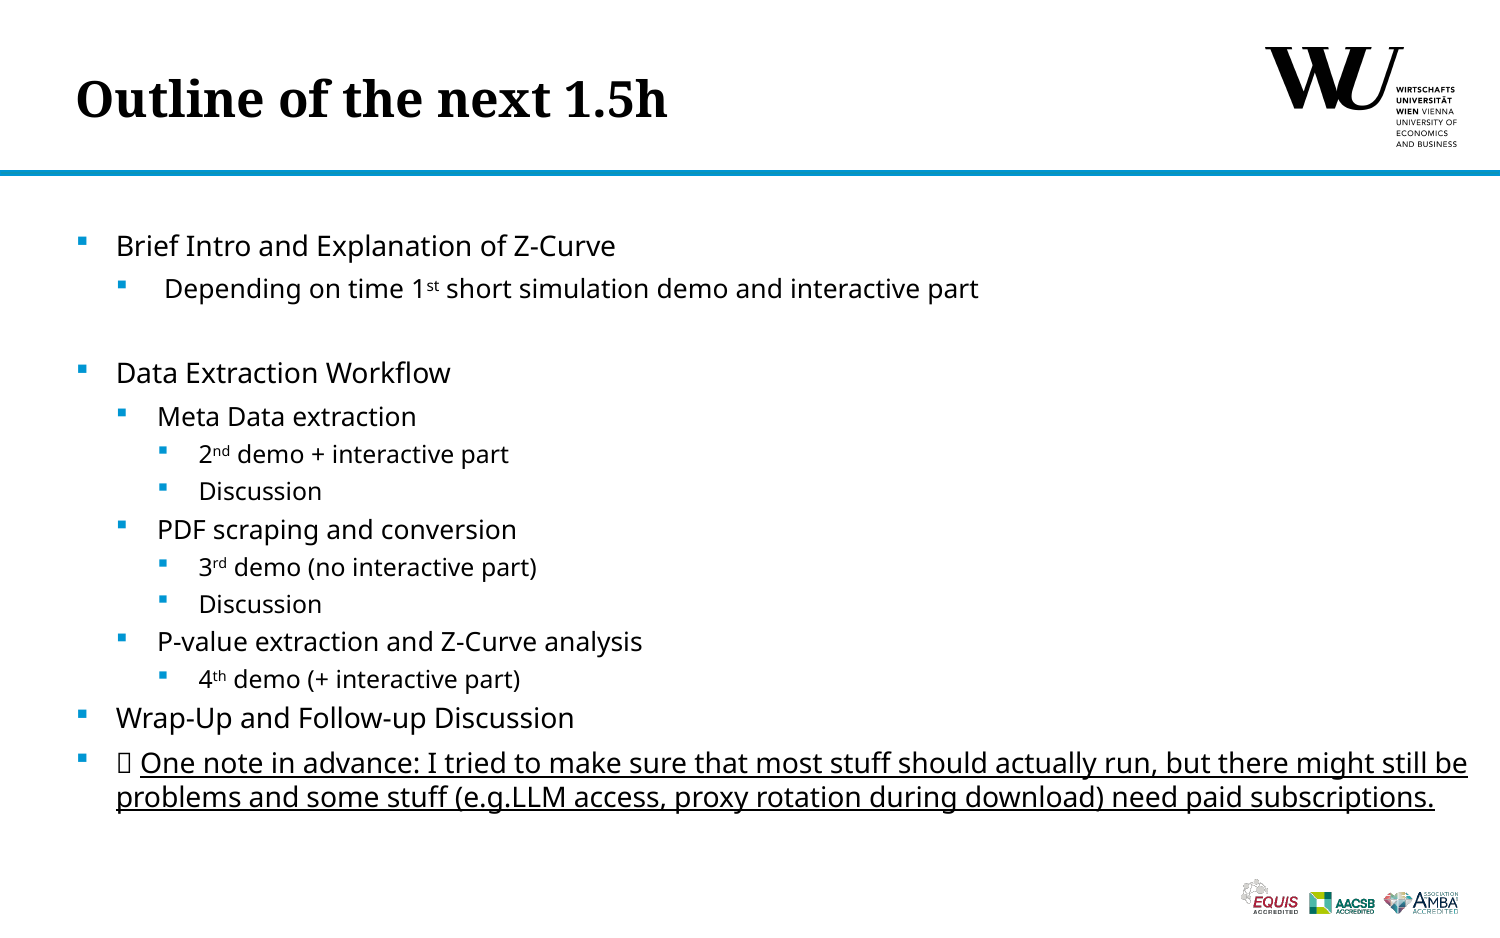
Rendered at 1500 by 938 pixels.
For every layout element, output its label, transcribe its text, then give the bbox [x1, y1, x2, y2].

title Outline of the next 1.5h [75, 22, 1198, 172]
picture [1241, 879, 1458, 914]
list Brief Intro and Explanation of Z-Curve Depending on time 1st short simulation demo and interactive part Data Extraction Workflow Meta Data extraction 2nd demo + interactive part Discussion PDF scraping and conversion 3rd demo (no interactive part) Discussion P-value extraction and Z-Curve analysis 4th demo (+ interactive part) Wrap-Up and Follow-up Discussion  One note in advance: I tried to make sure that most stuff should actually run, but there might still be problems and some stuff (e.g.LLM access, proxy rotation during download) need paid subscriptions. [75, 220, 1476, 853]
picture [1265, 47, 1457, 149]
